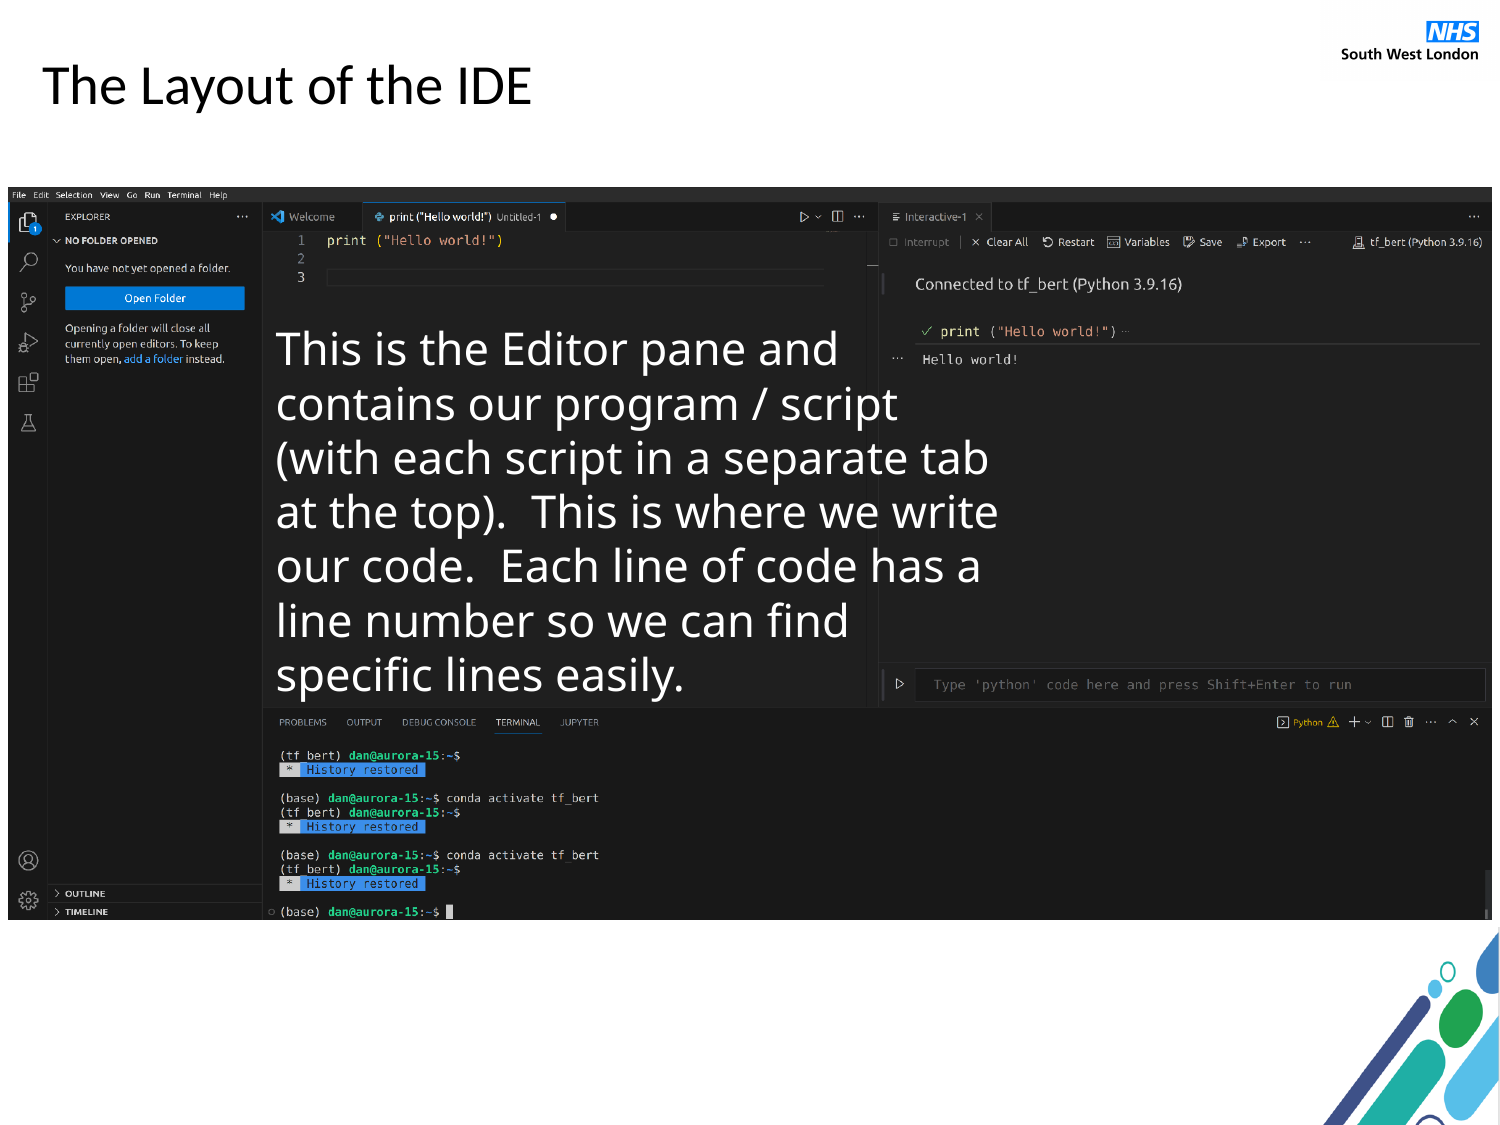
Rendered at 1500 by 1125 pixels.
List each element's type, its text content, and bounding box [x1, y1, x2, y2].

picture [8, 186, 1492, 920]
text_box The Layout of the IDE [28, 34, 1246, 141]
picture [1320, 0, 1500, 81]
picture [1316, 927, 1500, 1125]
